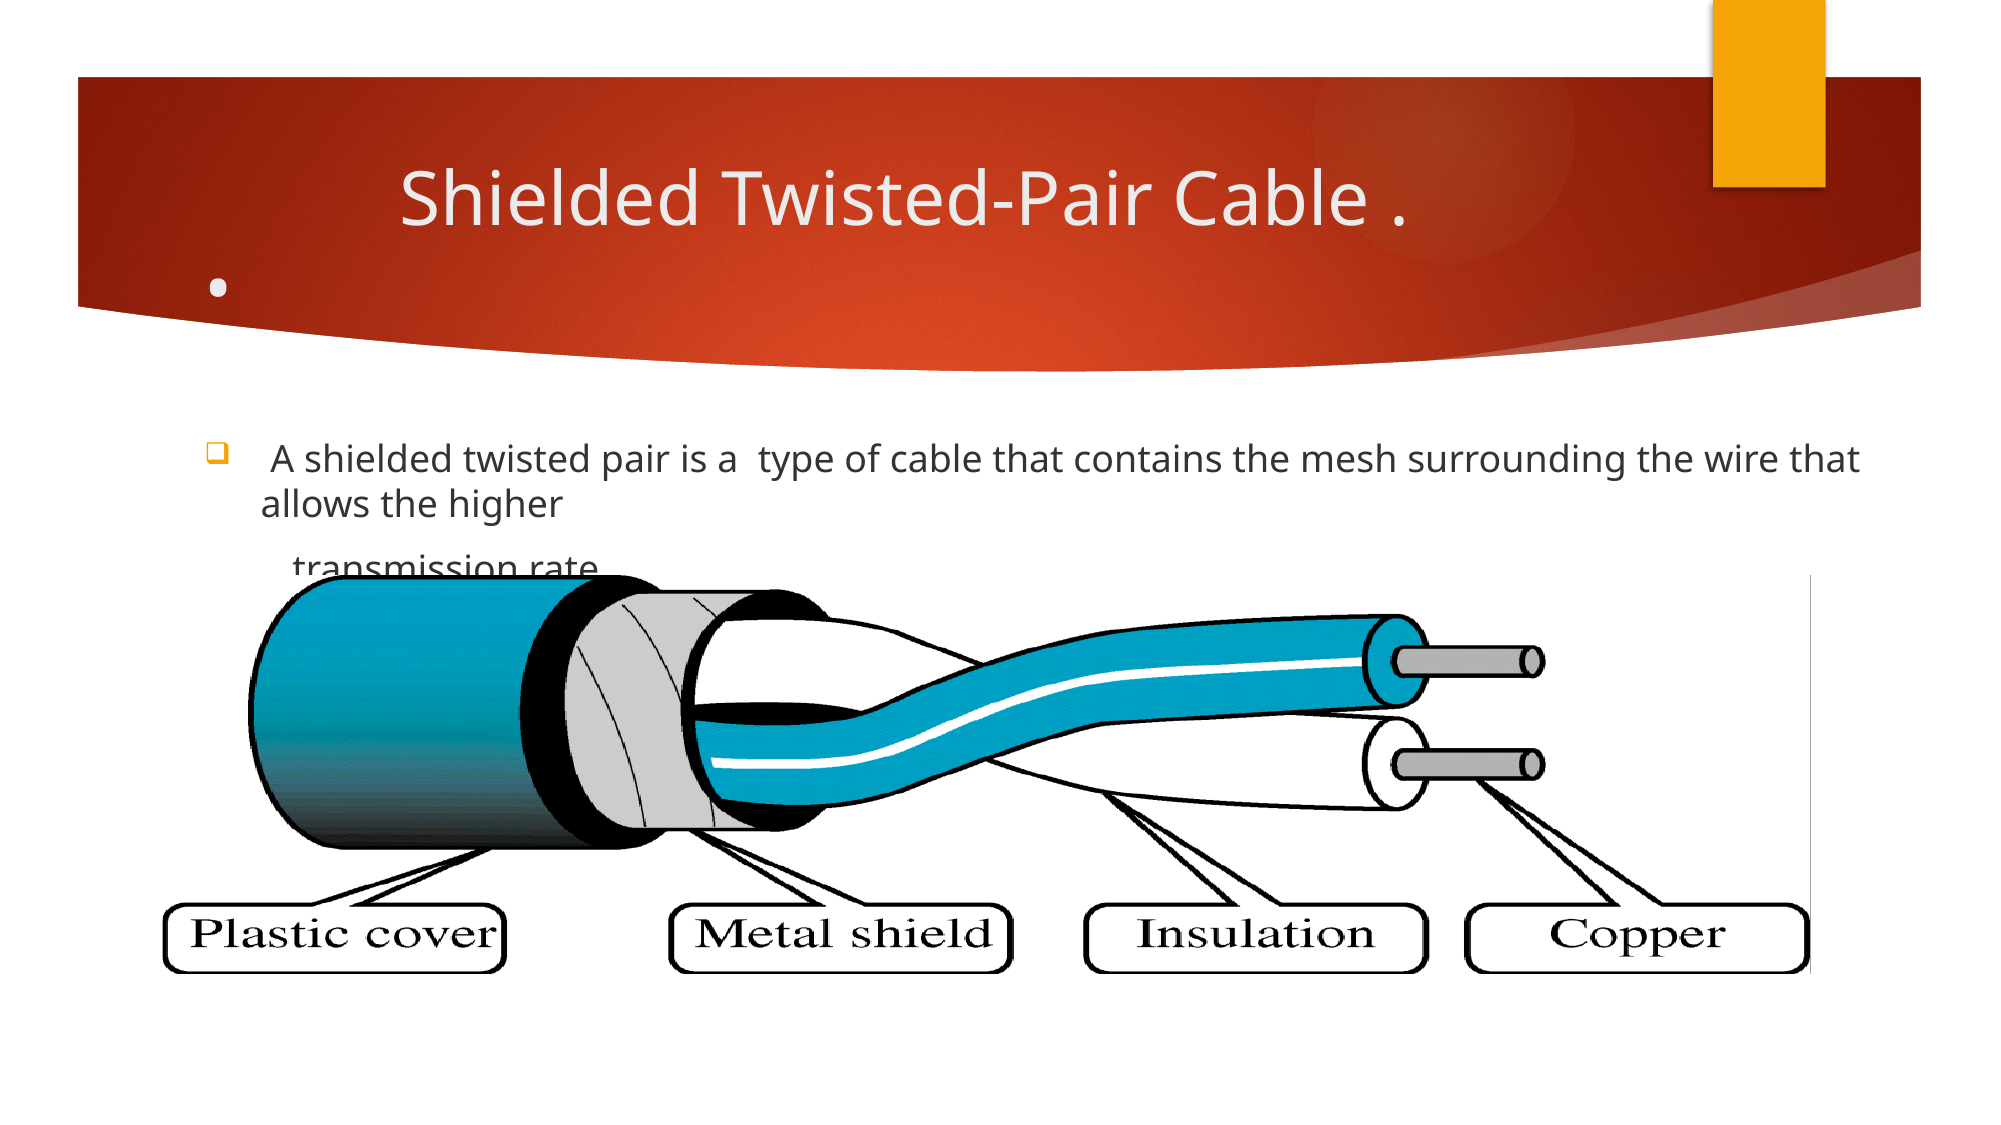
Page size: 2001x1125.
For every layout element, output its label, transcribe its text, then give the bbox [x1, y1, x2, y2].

list A shielded twisted pair is a type of cable that contains the mesh surrounding the wire that allows the higher transmission rate. [189, 427, 1954, 988]
picture [162, 574, 1811, 974]
title Shielded Twisted-Pair Cable . • [189, 137, 1627, 254]
